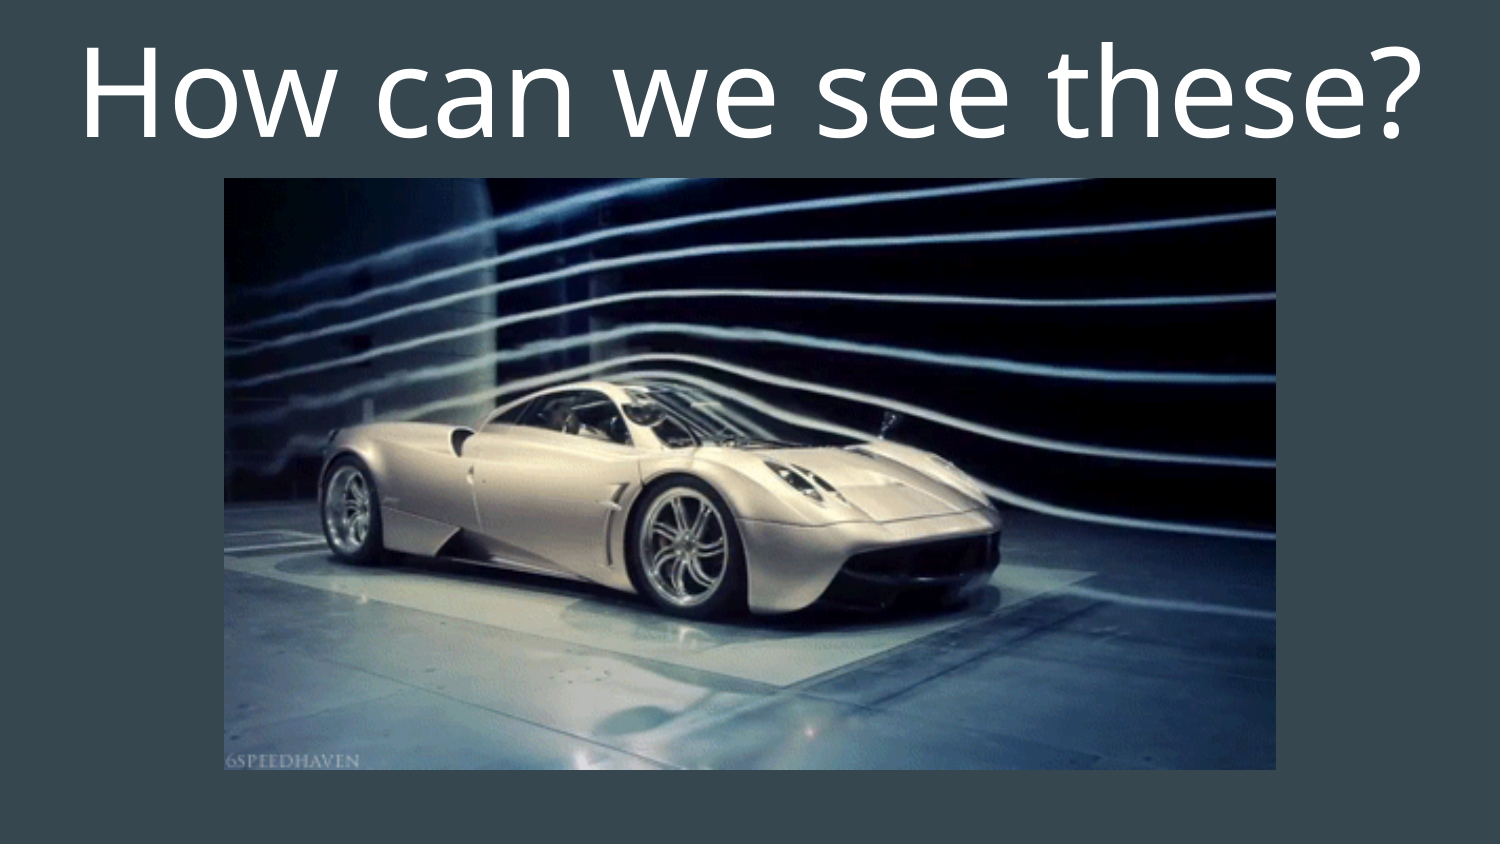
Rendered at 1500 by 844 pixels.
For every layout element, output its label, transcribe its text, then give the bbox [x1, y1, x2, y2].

picture [224, 178, 1276, 770]
title How can we see these? [51, 0, 1449, 92]
